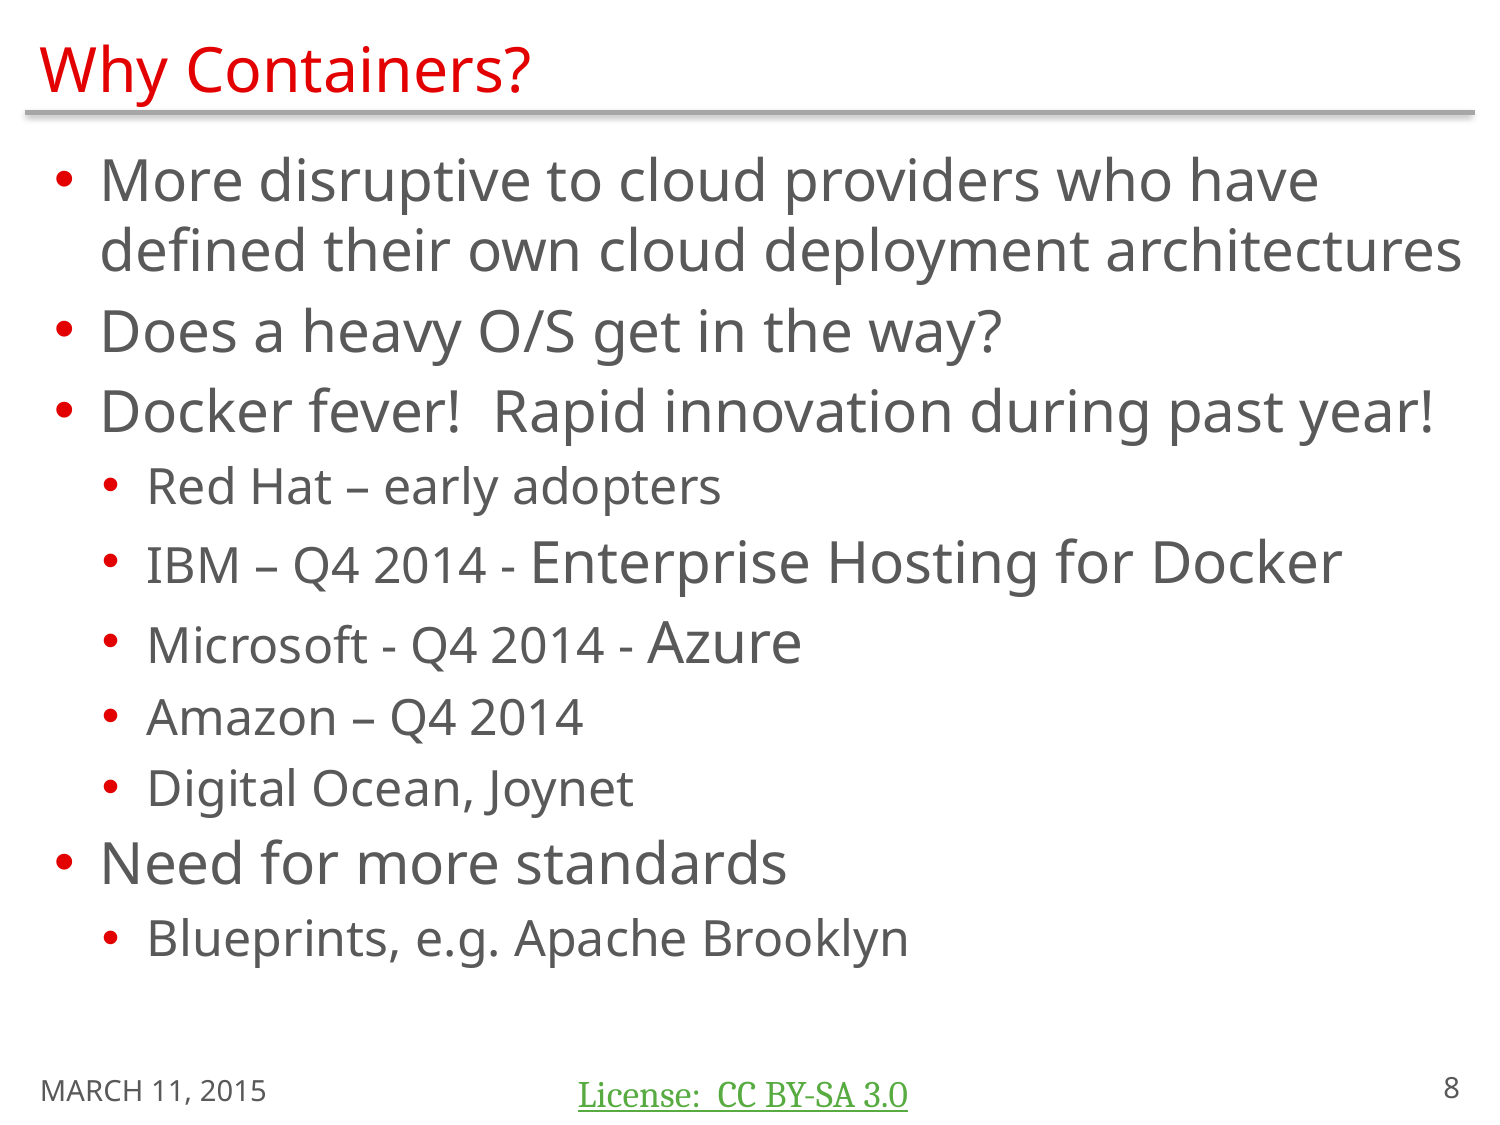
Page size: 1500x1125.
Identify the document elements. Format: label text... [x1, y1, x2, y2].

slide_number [24, 1065, 441, 1114]
list More disruptive to cloud providers who have defined their own cloud deployment architectures Does a heavy O/S get in the way? Docker fever! Rapid innovation during past year! Red Hat – early adopters IBM – Q4 2014 - Enterprise Hosting for Docker Microsoft - Q4 2014 - Azure Amazon – Q4 2014 Digital Ocean, Joynet Need for more standards Blueprints, e.g. Apache Brooklyn [24, 136, 1475, 1055]
title Why Containers? [24, 22, 1475, 113]
slide_number 7 [1301, 1065, 1475, 1114]
